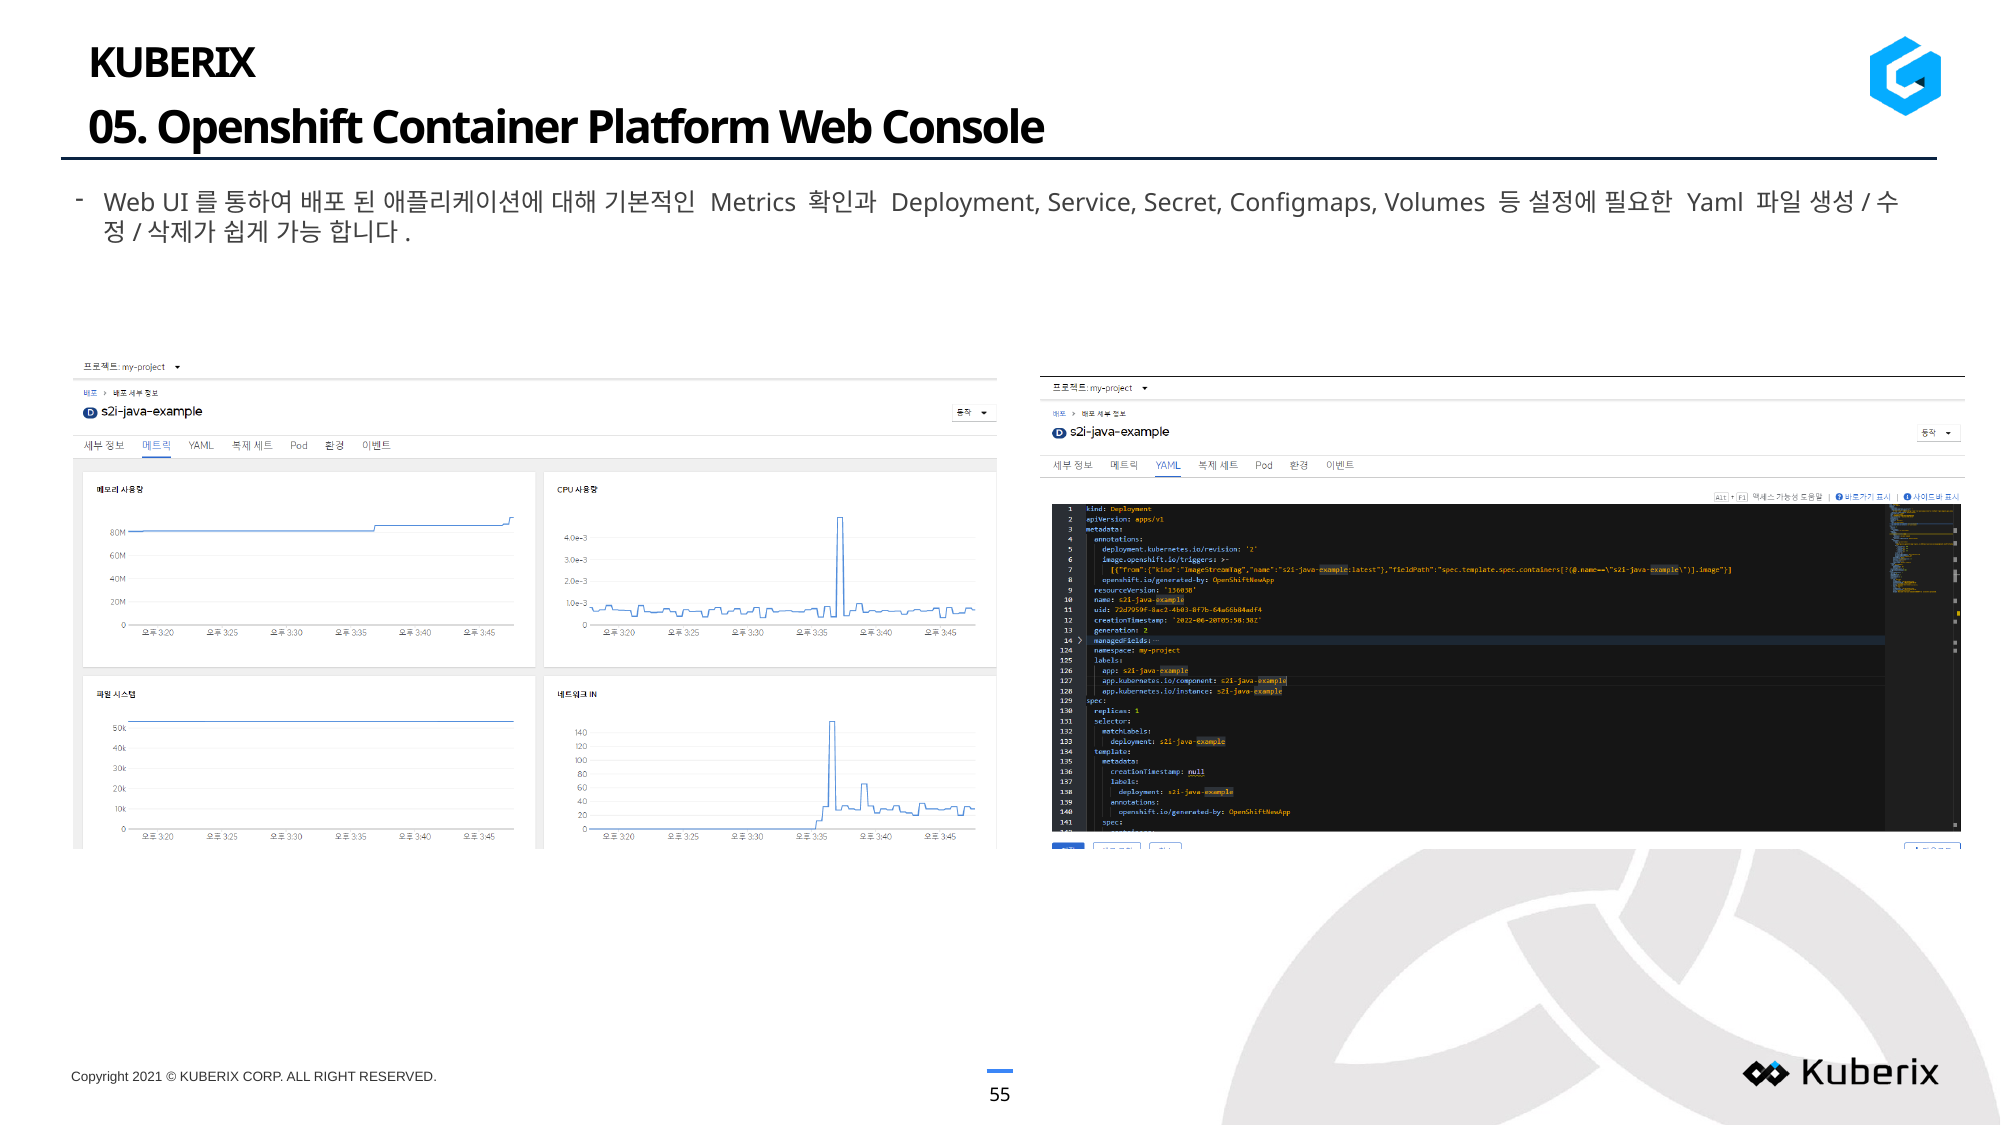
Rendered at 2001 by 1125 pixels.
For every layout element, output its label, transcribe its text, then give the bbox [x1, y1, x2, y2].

text_box Web UI를 통하여 배포 된 애플리케이션에 대해 기본적인 Metrics 확인과 Deployment, Service, Secret, Configmaps, Volumes 등 설정에 필요한 Yaml 파일 생성/수정/삭제가 쉽게 가능 합니다. [60, 178, 1969, 254]
text_box KUBERIX 05. Openshift Container Platform Web Console [73, 29, 1402, 149]
picture [0, 0, 2001, 1125]
